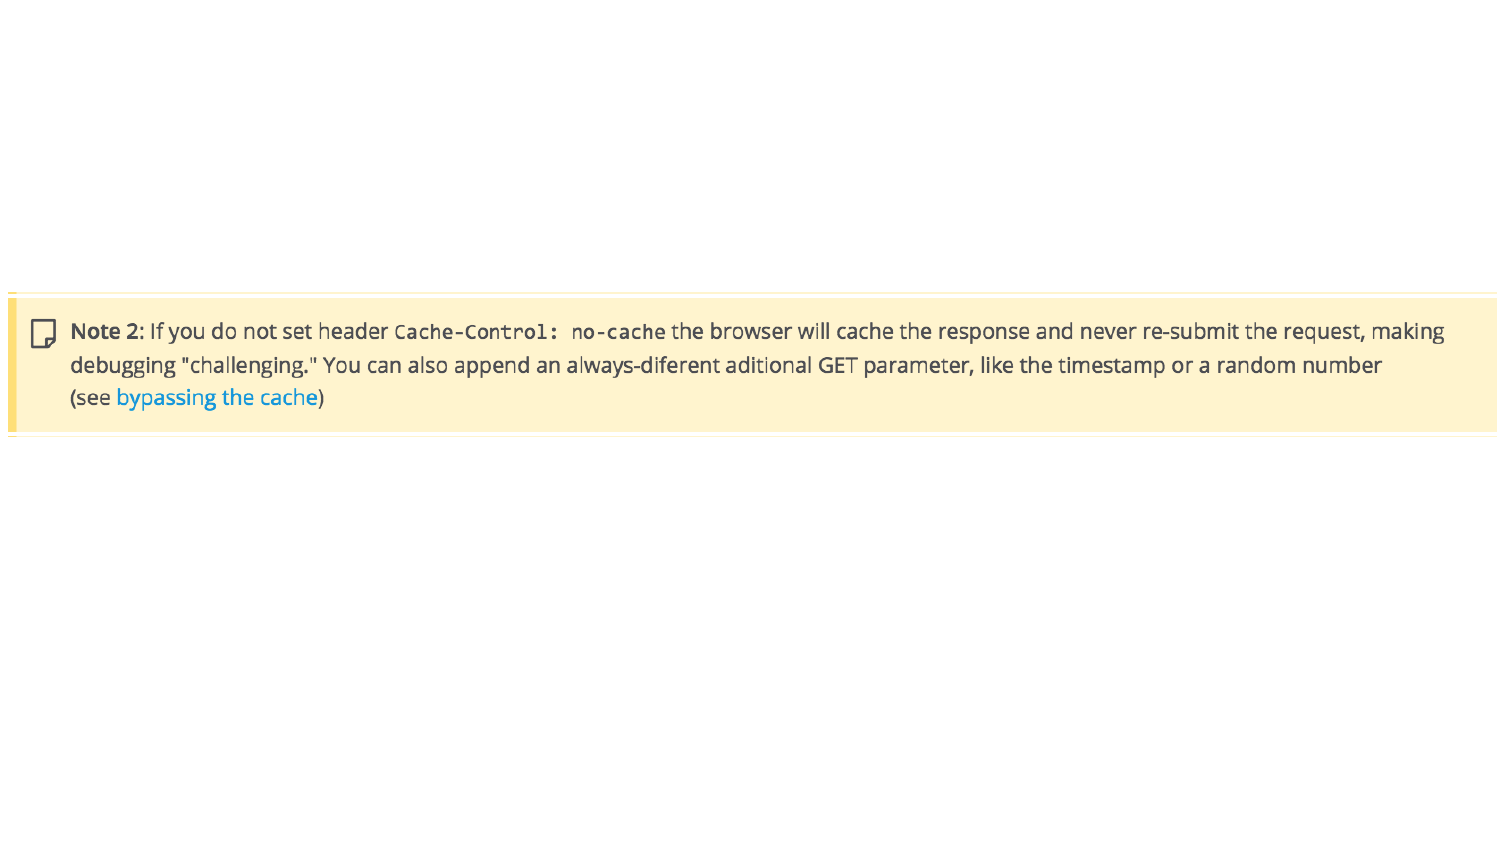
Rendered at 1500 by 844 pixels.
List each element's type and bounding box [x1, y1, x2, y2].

picture [0, 291, 1500, 438]
